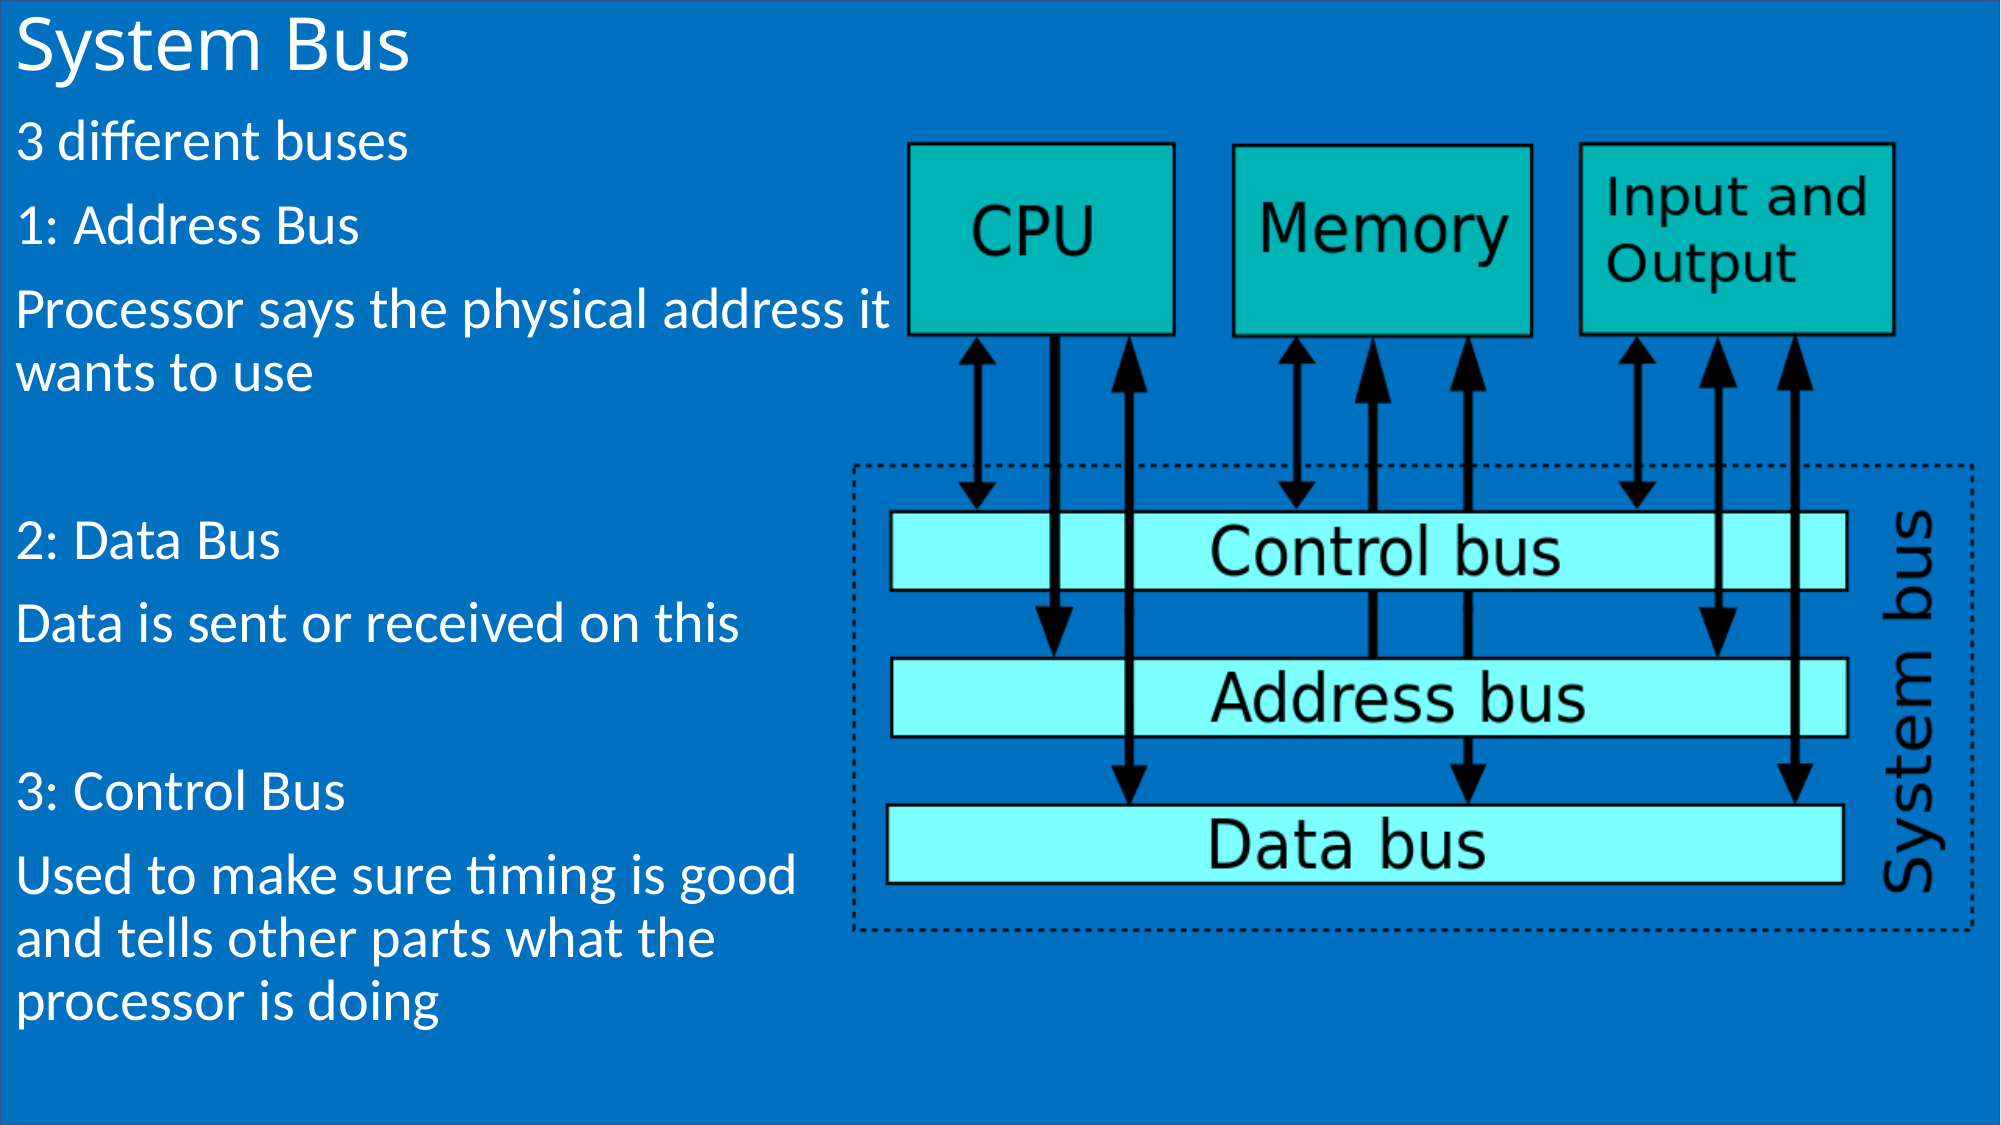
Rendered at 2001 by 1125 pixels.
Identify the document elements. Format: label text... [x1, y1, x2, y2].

picture [839, 84, 2000, 992]
list 3 different buses 1: Address Bus Processor says the physical address it wants to use 2: Data Bus Data is sent or received on this 3: Control Bus Used to make sure timing is good and tells other parts what the processor is doing [0, 103, 911, 1125]
title System Bus [0, 0, 2000, 95]
